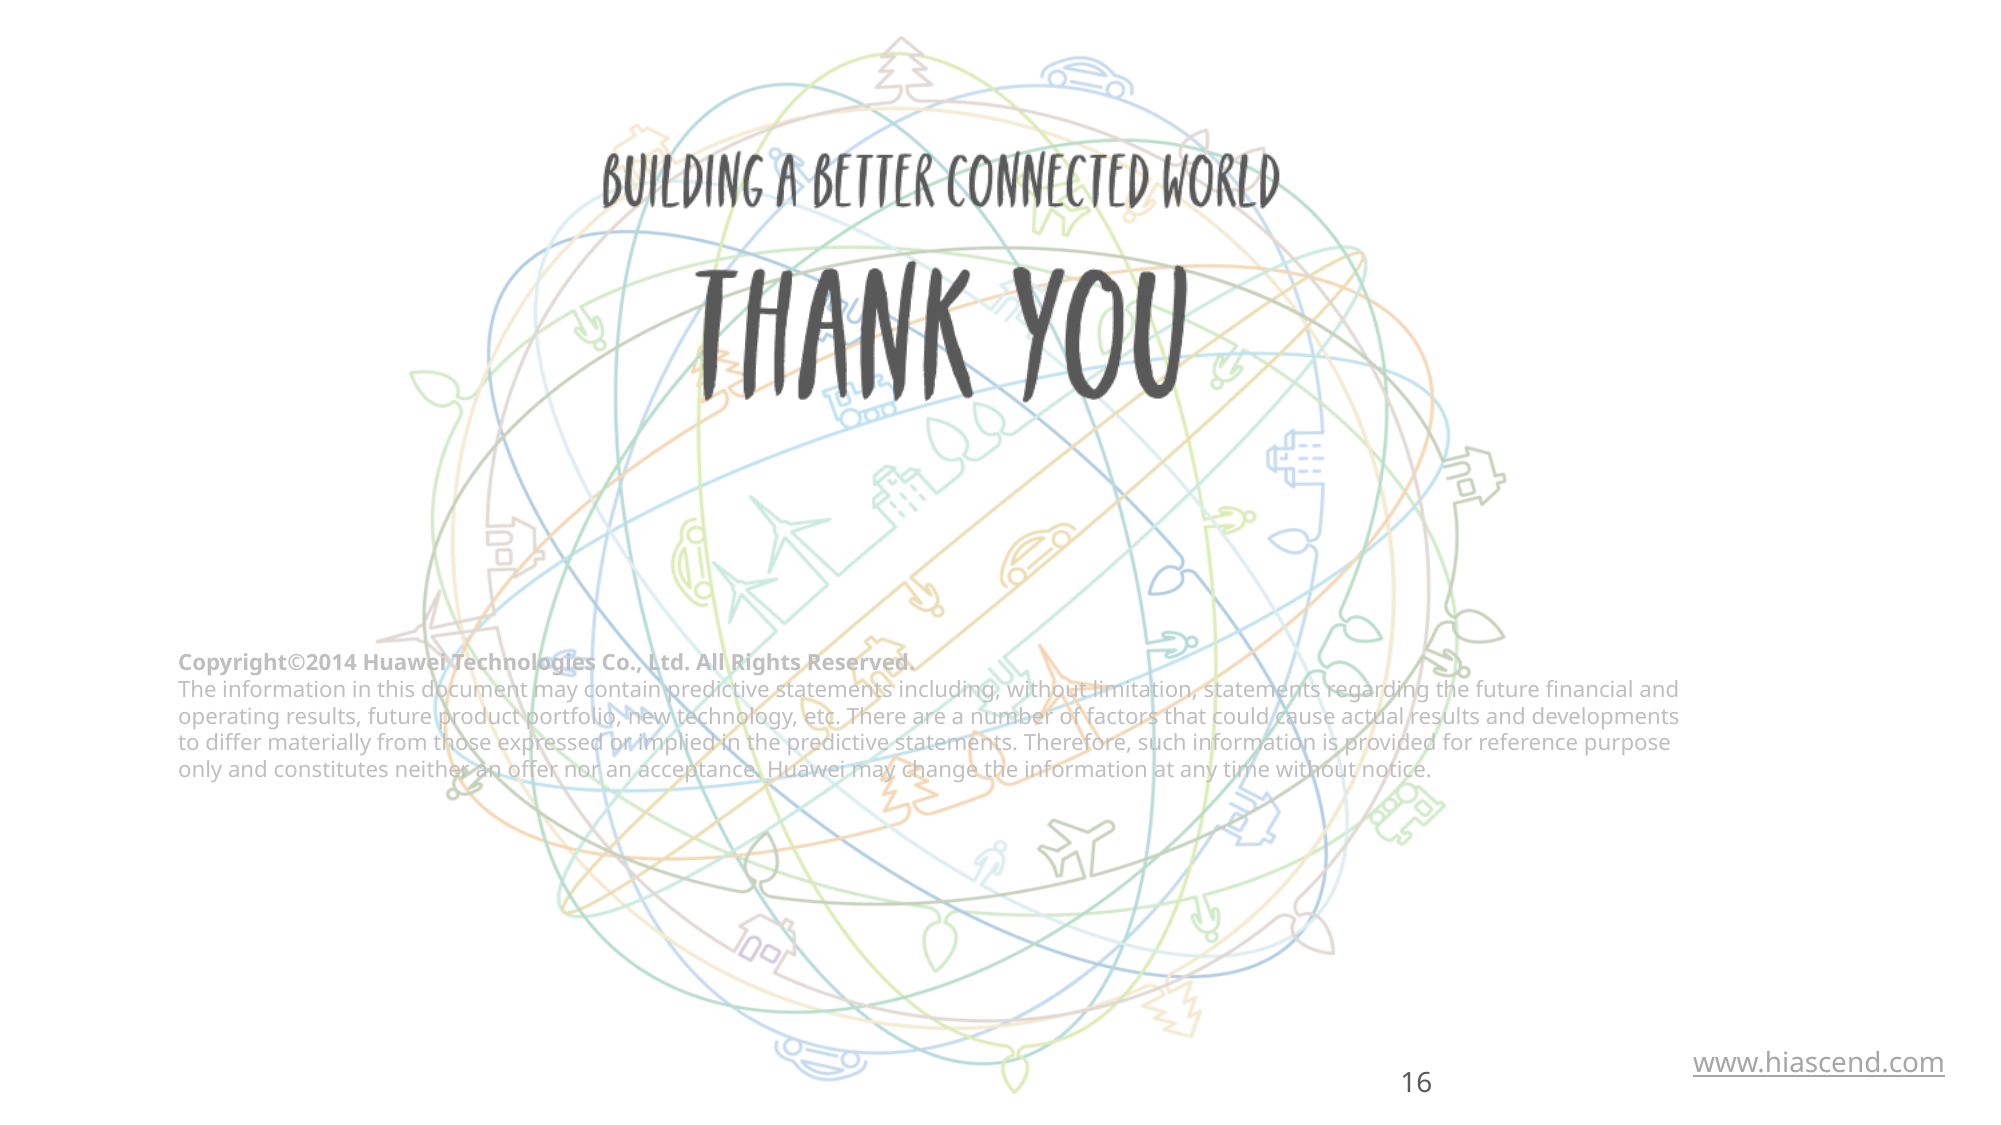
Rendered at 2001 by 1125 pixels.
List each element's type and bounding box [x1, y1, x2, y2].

picture [561, 116, 1322, 531]
